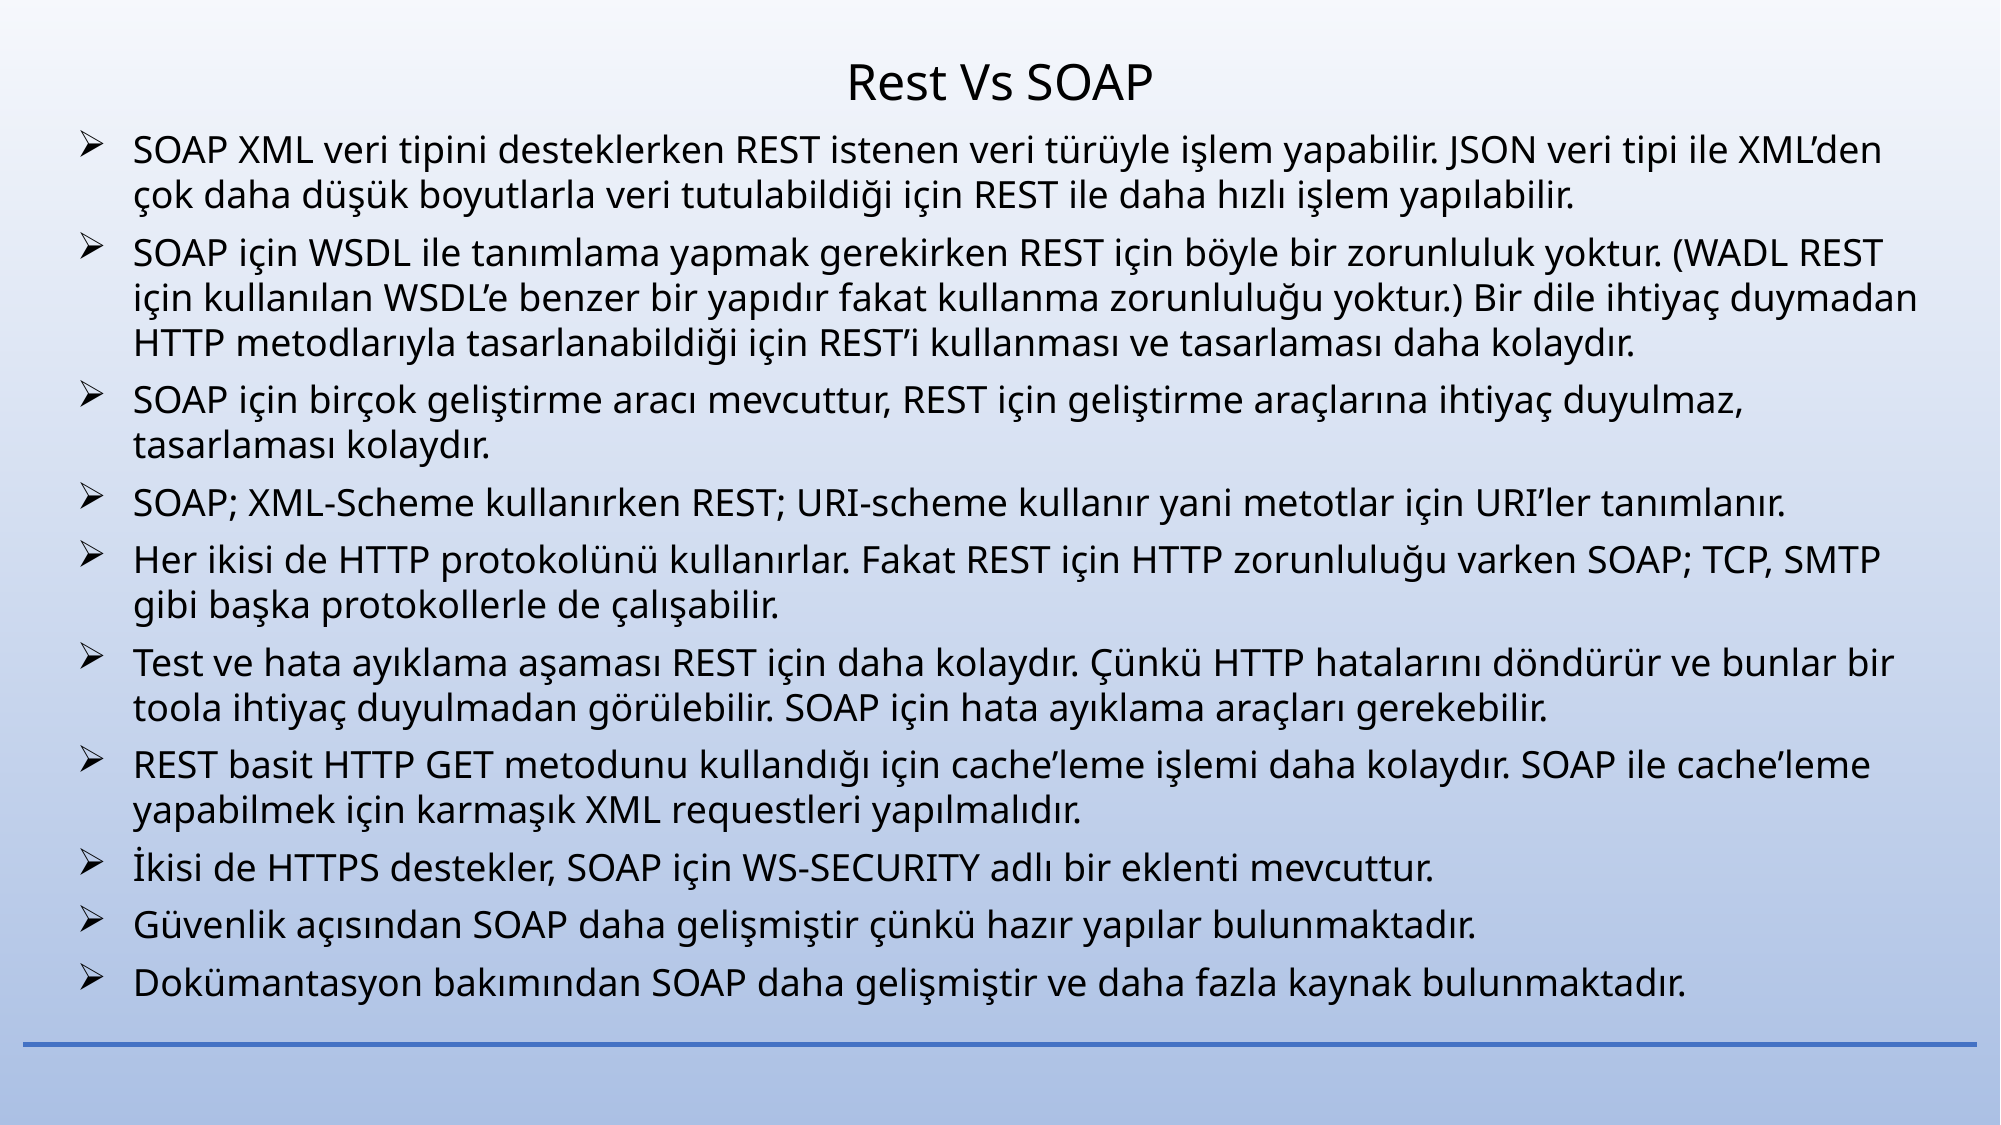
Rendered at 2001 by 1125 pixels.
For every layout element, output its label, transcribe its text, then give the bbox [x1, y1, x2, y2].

text_box SOAP XML veri tipini desteklerken REST istenen veri türüyle işlem yapabilir. JSON veri tipi ile XML’den çok daha düşük boyutlarla veri tutulabildiği için REST ile daha hızlı işlem yapılabilir. SOAP için WSDL ile tanımlama yapmak gerekirken REST için böyle bir zorunluluk yoktur. (WADL REST için kullanılan WSDL’e benzer bir yapıdır fakat kullanma zorunluluğu yoktur.) Bir dile ihtiyaç duymadan HTTP metodlarıyla tasarlanabildiği için REST’i kullanması ve tasarlaması daha kolaydır. SOAP için birçok geliştirme aracı mevcuttur, REST için geliştirme araçlarına ihtiyaç duyulmaz, tasarlaması kolaydır. SOAP; XML-Scheme kullanırken REST; URI-scheme kullanır yani metotlar için URI’ler tanımlanır. Her ikisi de HTTP protokolünü kullanırlar. Fakat REST için HTTP zorunluluğu varken SOAP; TCP, SMTP gibi başka protokollerle de çalışabilir. Test ve hata ayıklama aşaması REST için daha kolaydır. Çünkü HTTP hatalarını döndürür ve bunlar bir toola ihtiyaç duyulmadan görülebilir. SOAP için hata ayıklama araçları gerekebilir. REST basit HTTP GET metodunu kullandığı için cache’leme işlemi daha kolaydır. SOAP ile cache’leme yapabilmek için karmaşık XML requestleri yapılmalıdır. İkisi de HTTPS destekler, SOAP için WS-SECURITY adlı bir eklenti mevcuttur. Güvenlik açısından SOAP daha gelişmiştir çünkü hazır yapılar bulunmaktadır. Dokümantasyon bakımından SOAP daha gelişmiştir ve daha fazla kaynak bulunmaktadır. [62, 118, 1946, 1011]
text_box Rest Vs SOAP [831, 42, 1177, 118]
